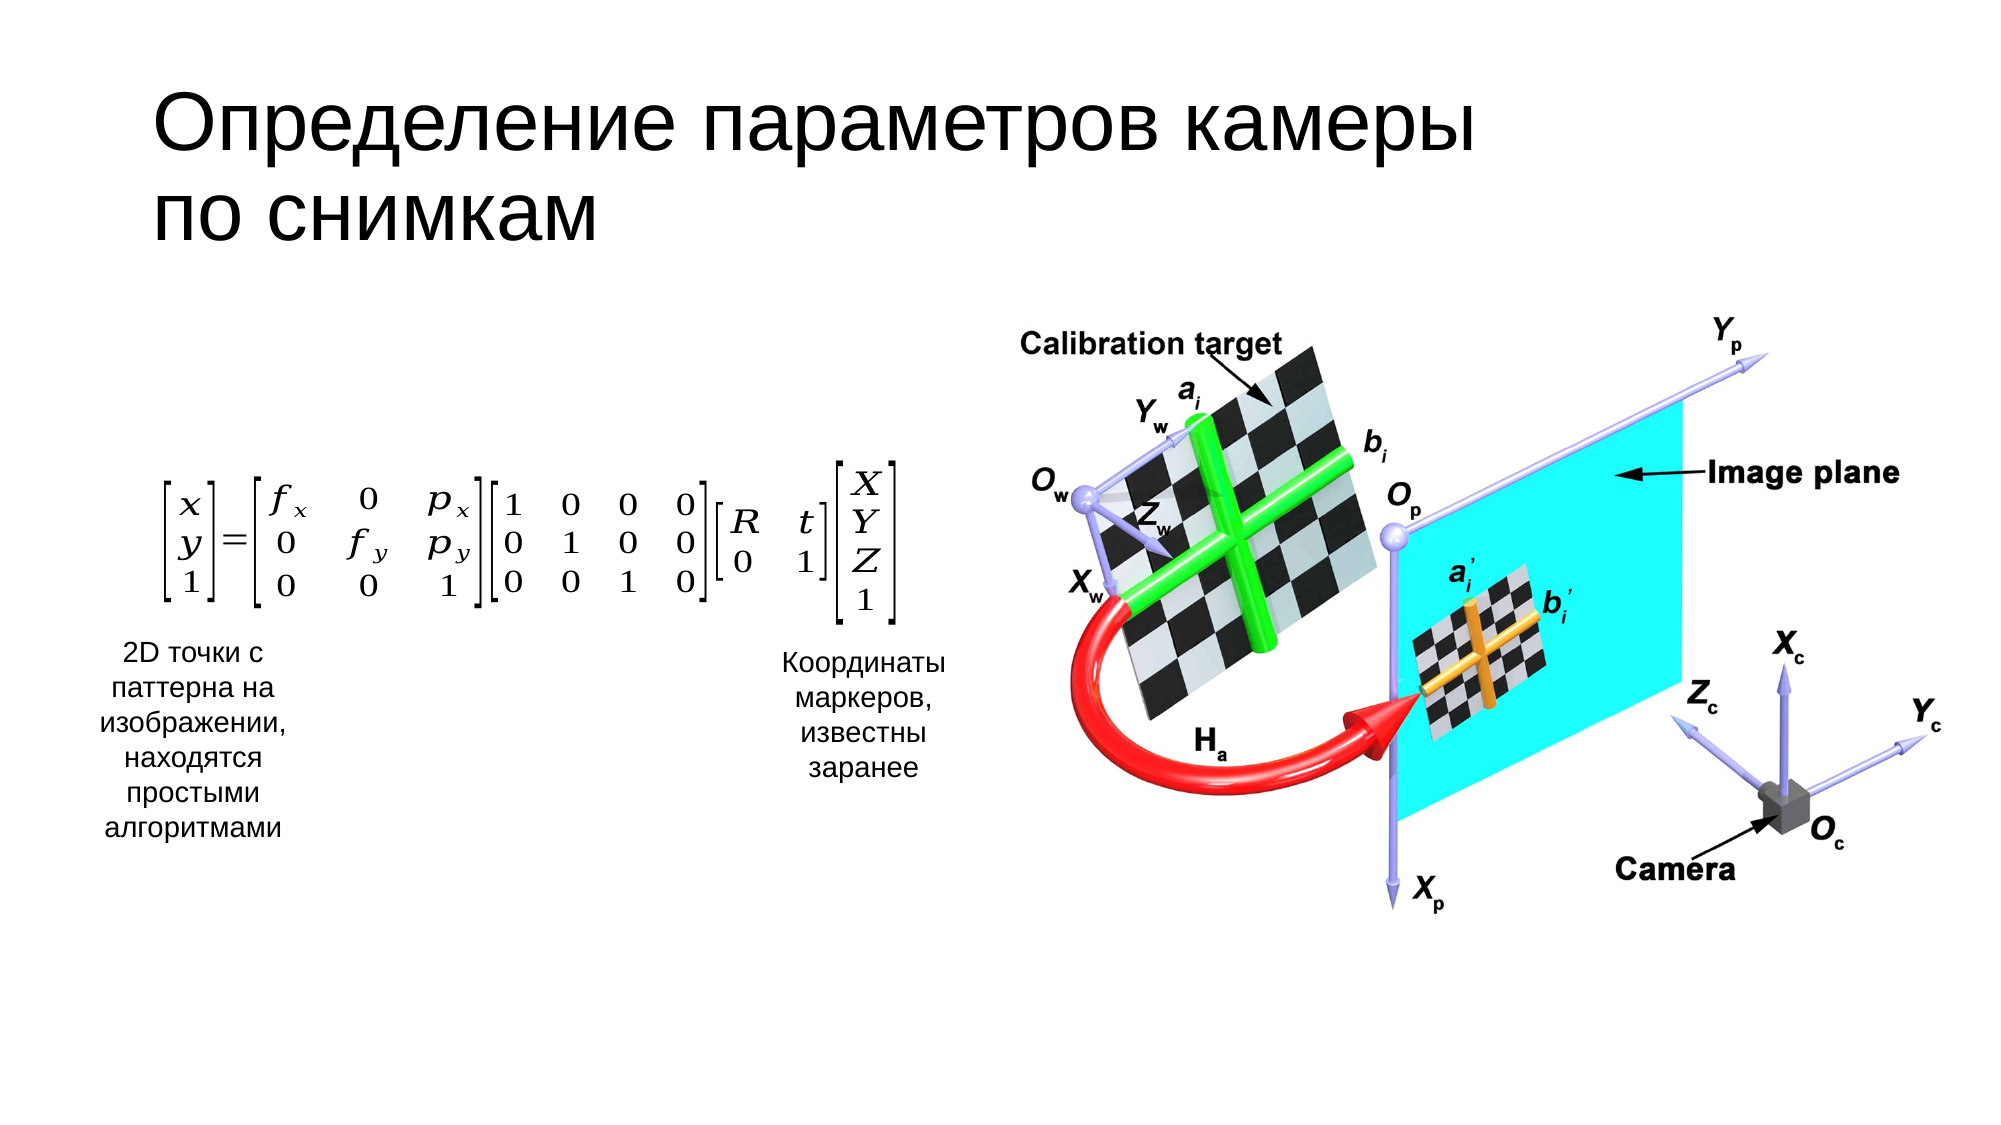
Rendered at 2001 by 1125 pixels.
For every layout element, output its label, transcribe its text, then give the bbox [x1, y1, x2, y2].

title Определение параметров камеры по снимкам [137, 59, 1863, 278]
picture [1019, 315, 1943, 916]
text_box 2D точки с паттерна на изображении, находятся простыми алгоритмами [62, 625, 325, 851]
text_box Координаты маркеров, известны заранее [733, 635, 995, 791]
